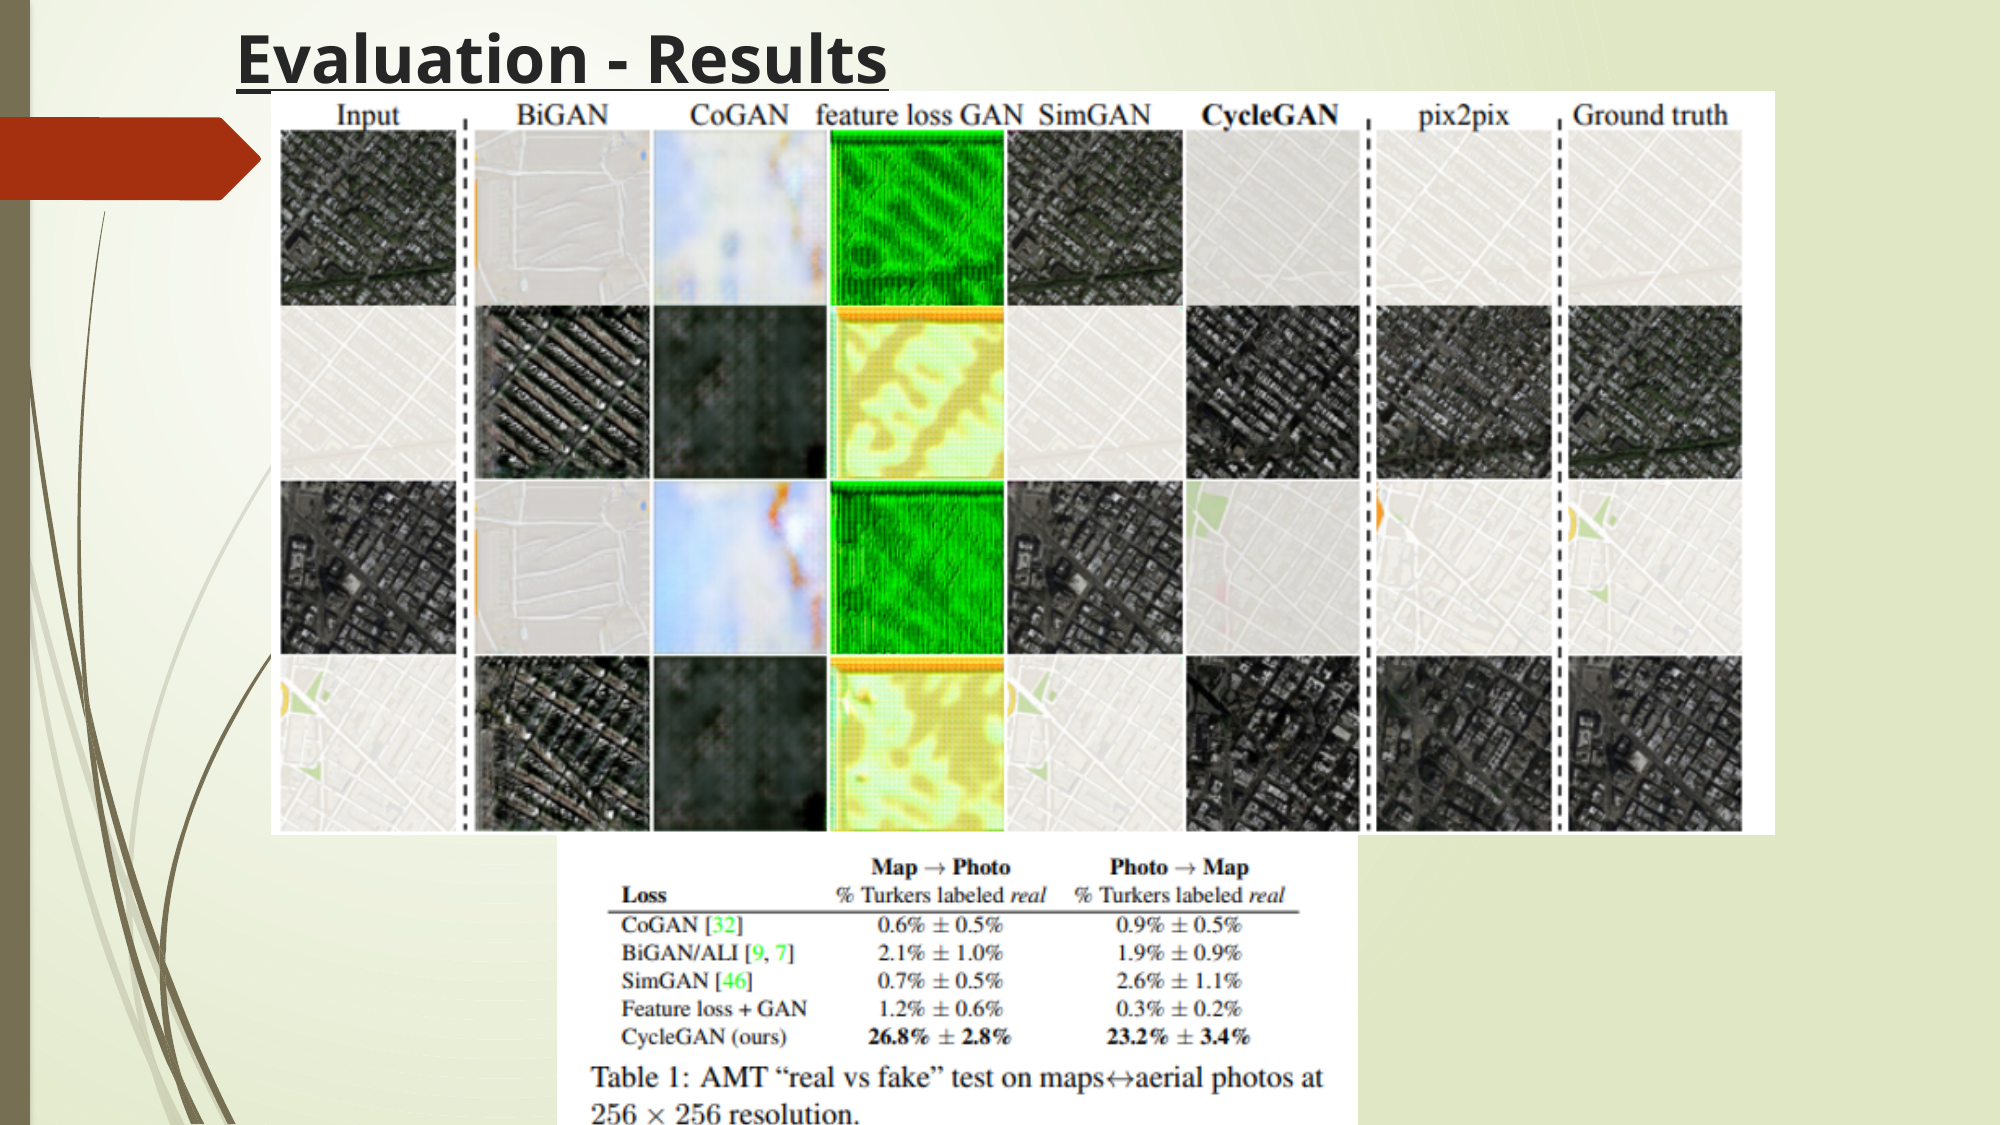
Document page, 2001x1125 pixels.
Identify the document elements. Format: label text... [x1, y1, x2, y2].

title Evaluation - Results [220, 9, 1107, 119]
picture [271, 91, 1775, 1125]
